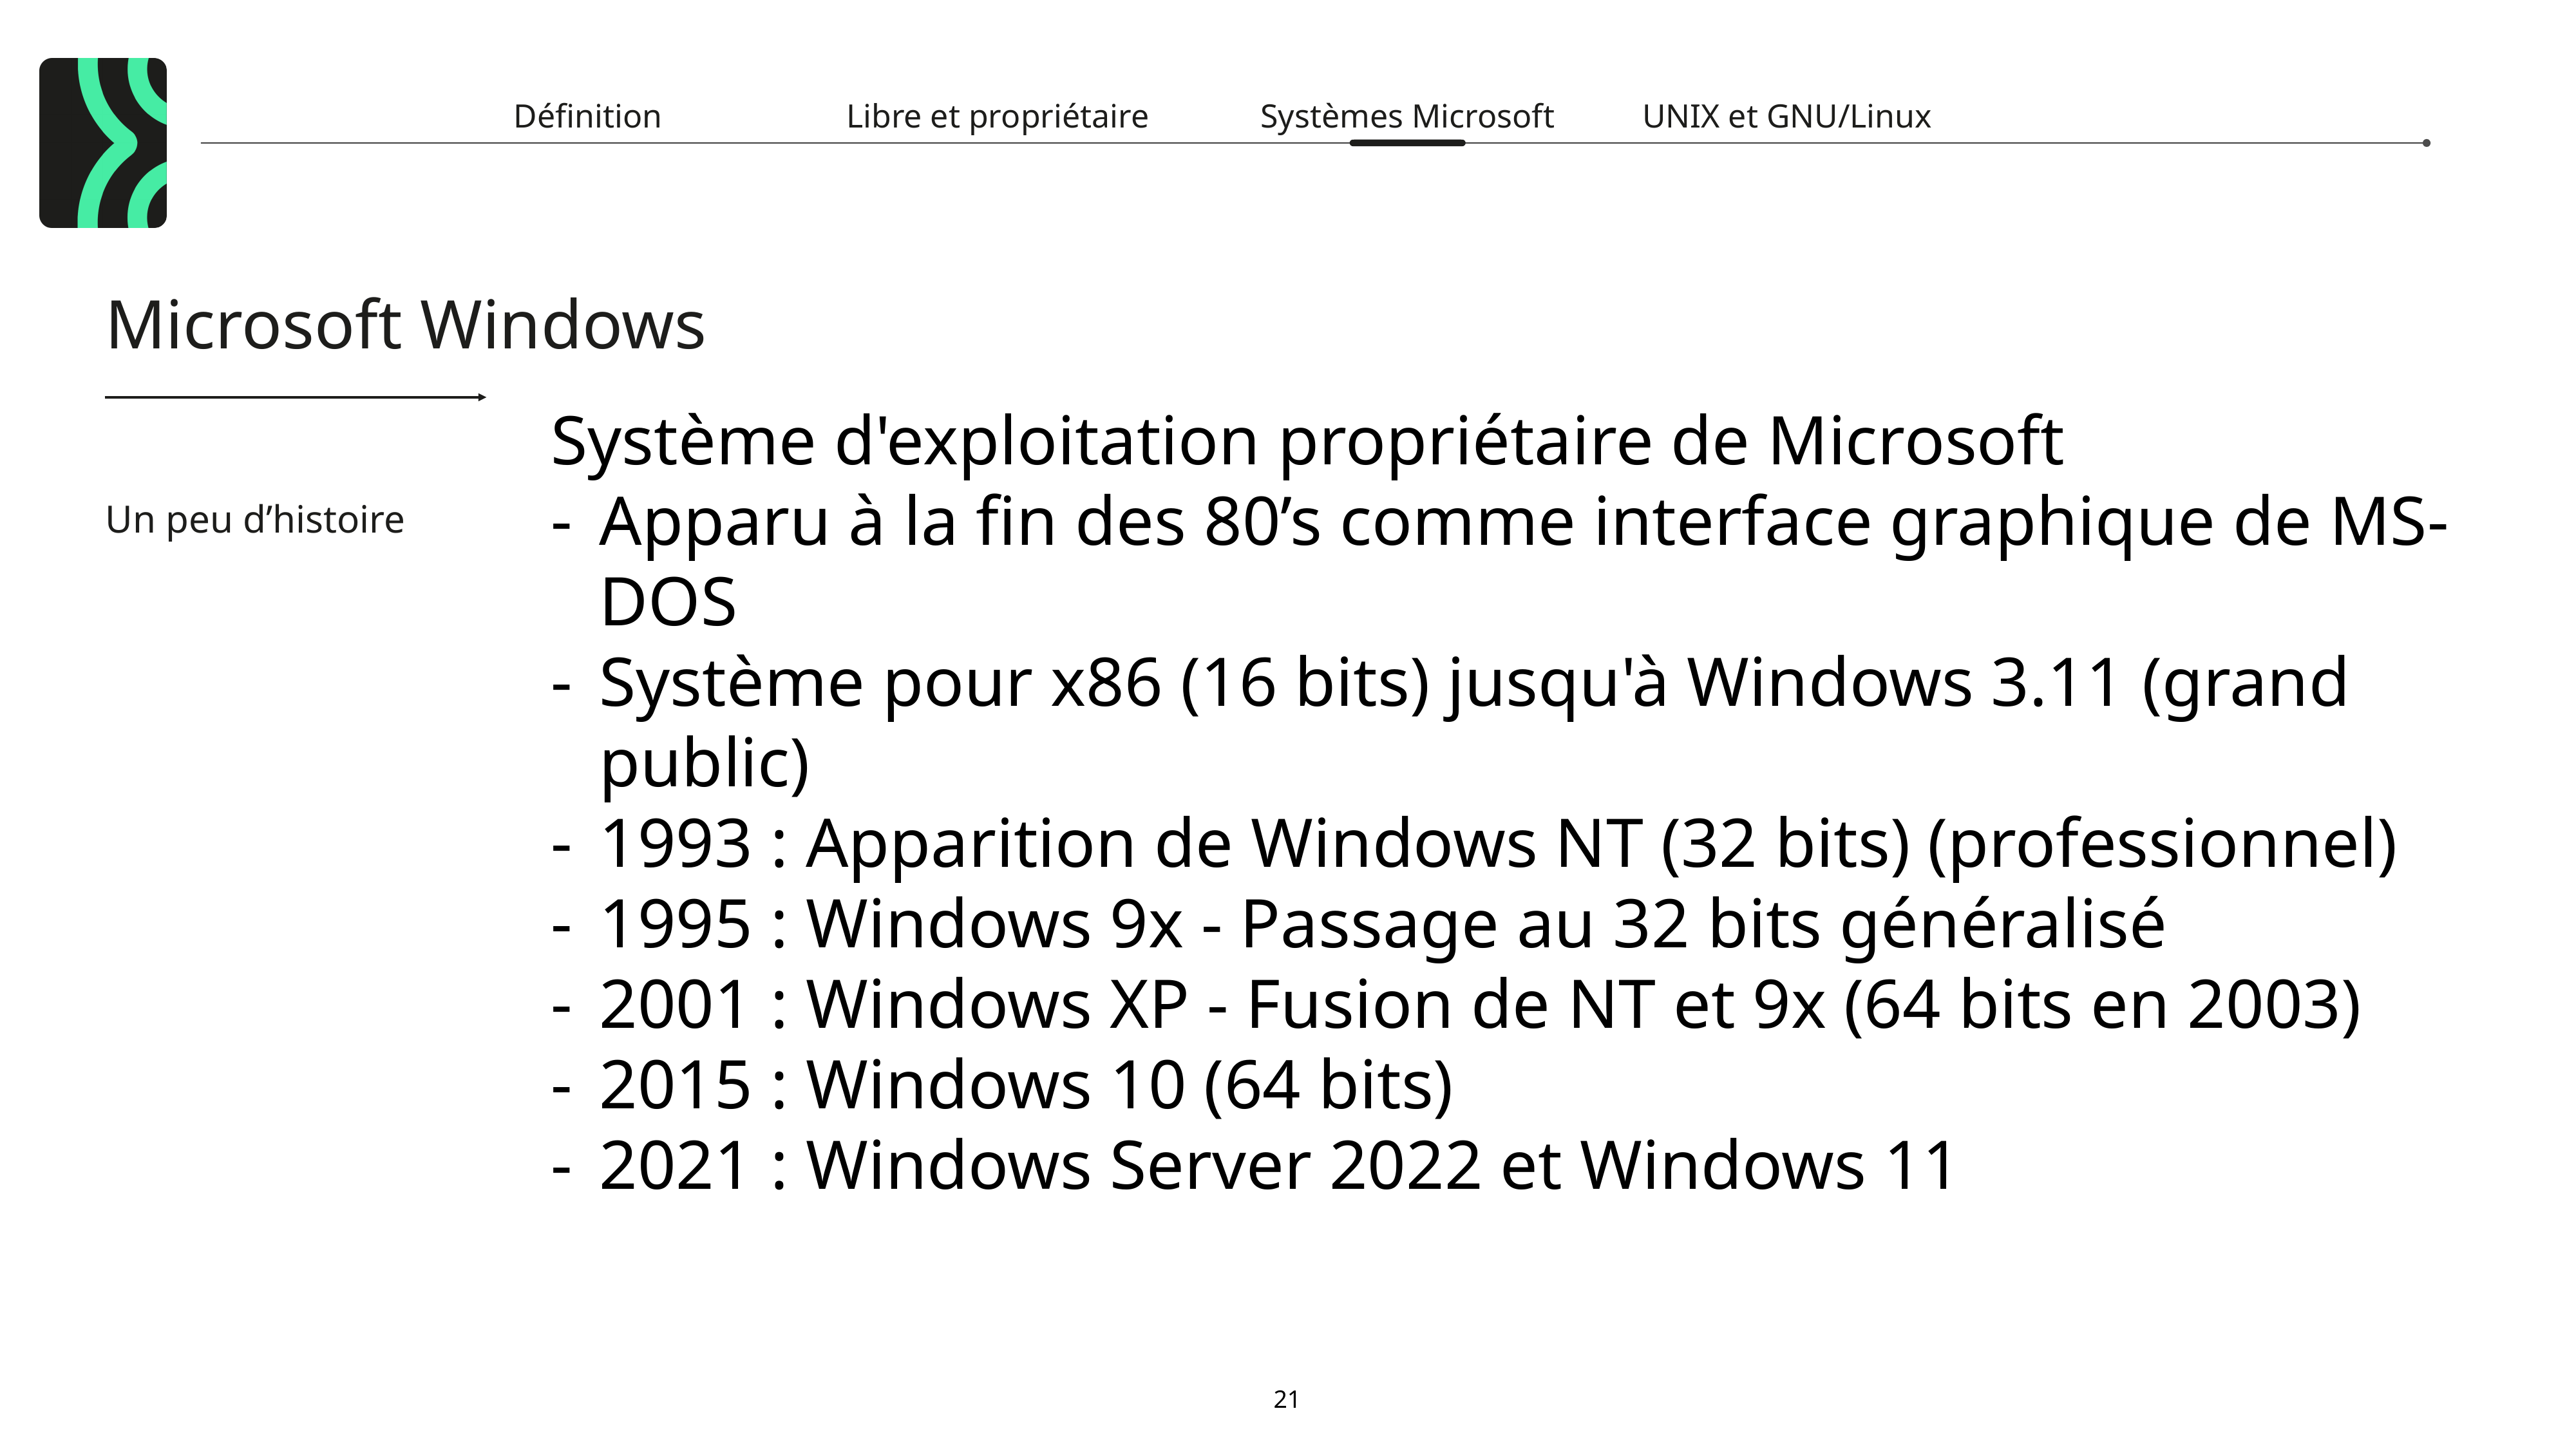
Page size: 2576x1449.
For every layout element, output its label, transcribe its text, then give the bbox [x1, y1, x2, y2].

text_box UNIX et GNU/Linux [1636, 90, 2042, 140]
text_box Définition [385, 90, 791, 140]
text_box Microsoft Windows [100, 276, 1513, 368]
text_box Systèmes Microsoft [1205, 90, 1611, 140]
text_box [1349, 144, 1466, 147]
text_box Système d'exploitation propriétaire de Microsoft Apparu à la fin des 80’s comme interface graphique de MS-DOS Système pour x86 (16 bits) jusqu'à Windows 3.11 (grand public) 1993 : Apparition de Windows NT (32 bits) (professionnel) 1995 : Windows 9x - Passage au 32 bits généralisé 2001 : Windows XP - Fusion de NT et 9x (64 bits en 2003) 2015 : Windows 10 (64 bits) 2021 : Windows Server 2022 et Windows 11 [541, 328, 2499, 1272]
slide_number ‹#› [1267, 571, 1307, 1423]
picture [39, 58, 167, 228]
text_box Libre et propriétaire [823, 90, 1173, 140]
text_box [1349, 139, 1466, 142]
text_box Un peu d’histoire [100, 489, 471, 545]
